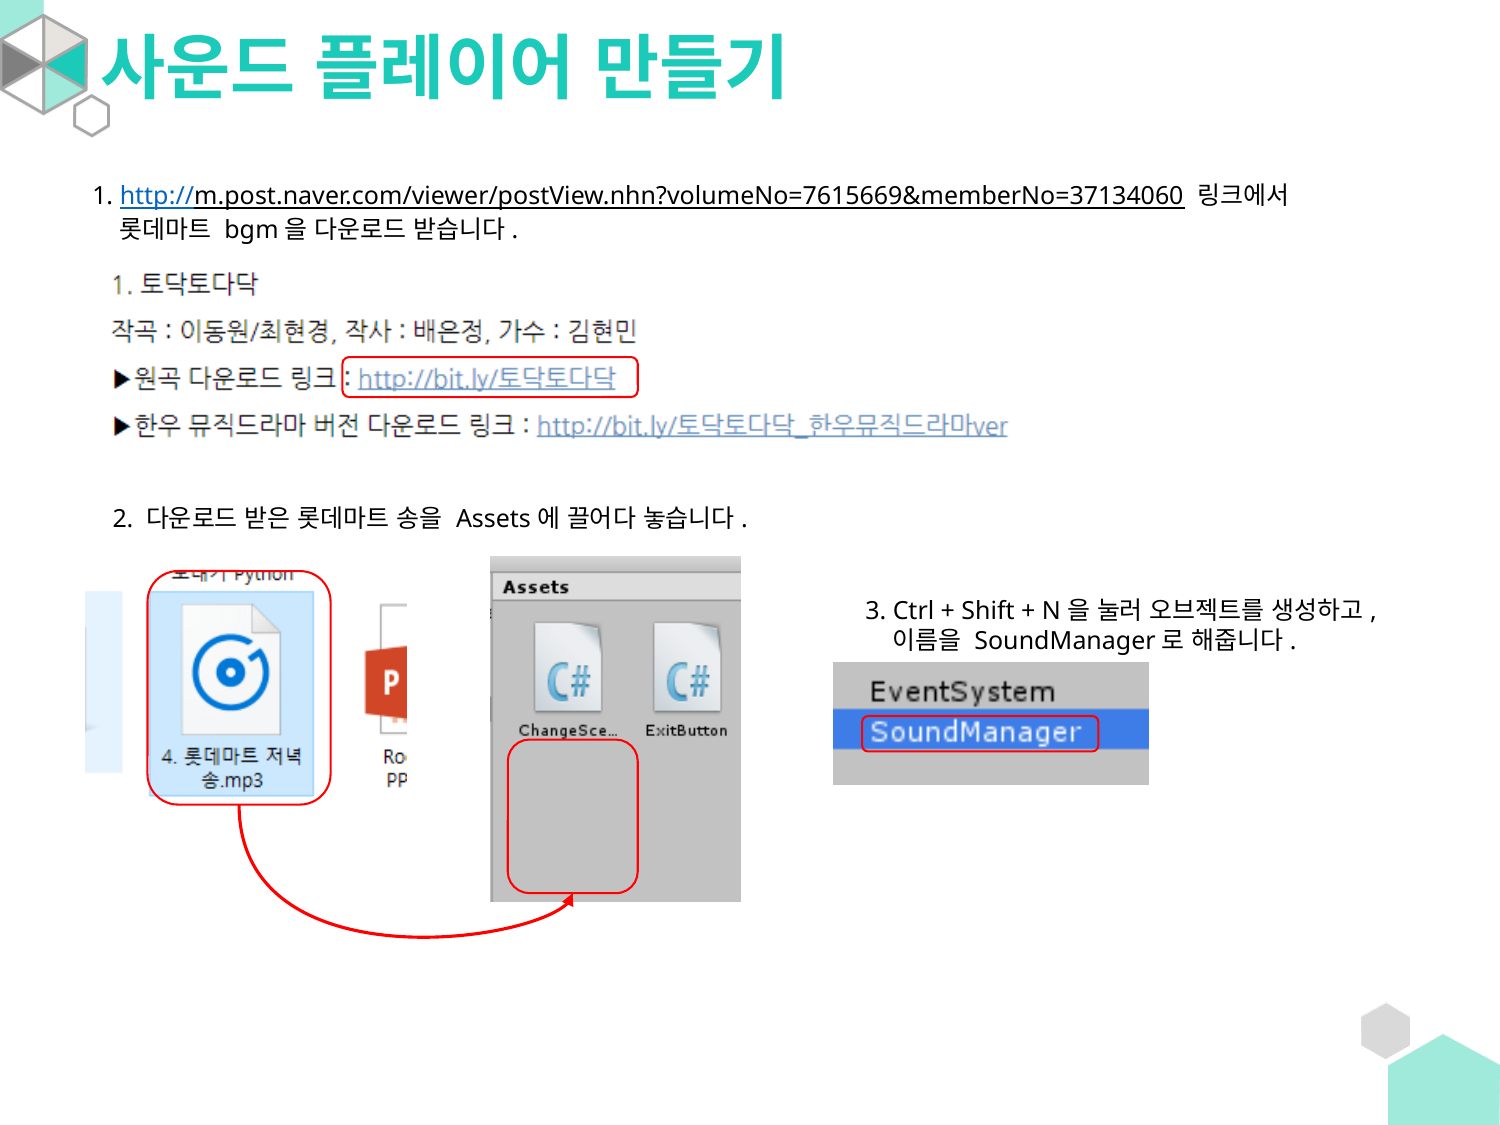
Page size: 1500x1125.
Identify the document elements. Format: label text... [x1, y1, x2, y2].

text_box 1. http://m.post.naver.com/viewer/postView.nhn?volumeNo=7615669&memberNo=37134060 링크에서 롯데마트 bgm을 다운로드 받습니다. [77, 172, 1305, 252]
text_box 3. Ctrl + Shift + N을 눌러 오브젝트를 생성하고, 이름을 SoundManager로 해줍니다. [850, 587, 1392, 662]
picture [0, 0, 1500, 1125]
text_box 2. 다운로드 받은 롯데마트 송을 Assets에 끌어다 놓습니다. [97, 495, 763, 541]
text_box 사운드 플레이어 만들기 [85, 0, 1233, 132]
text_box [361, 682, 451, 1016]
